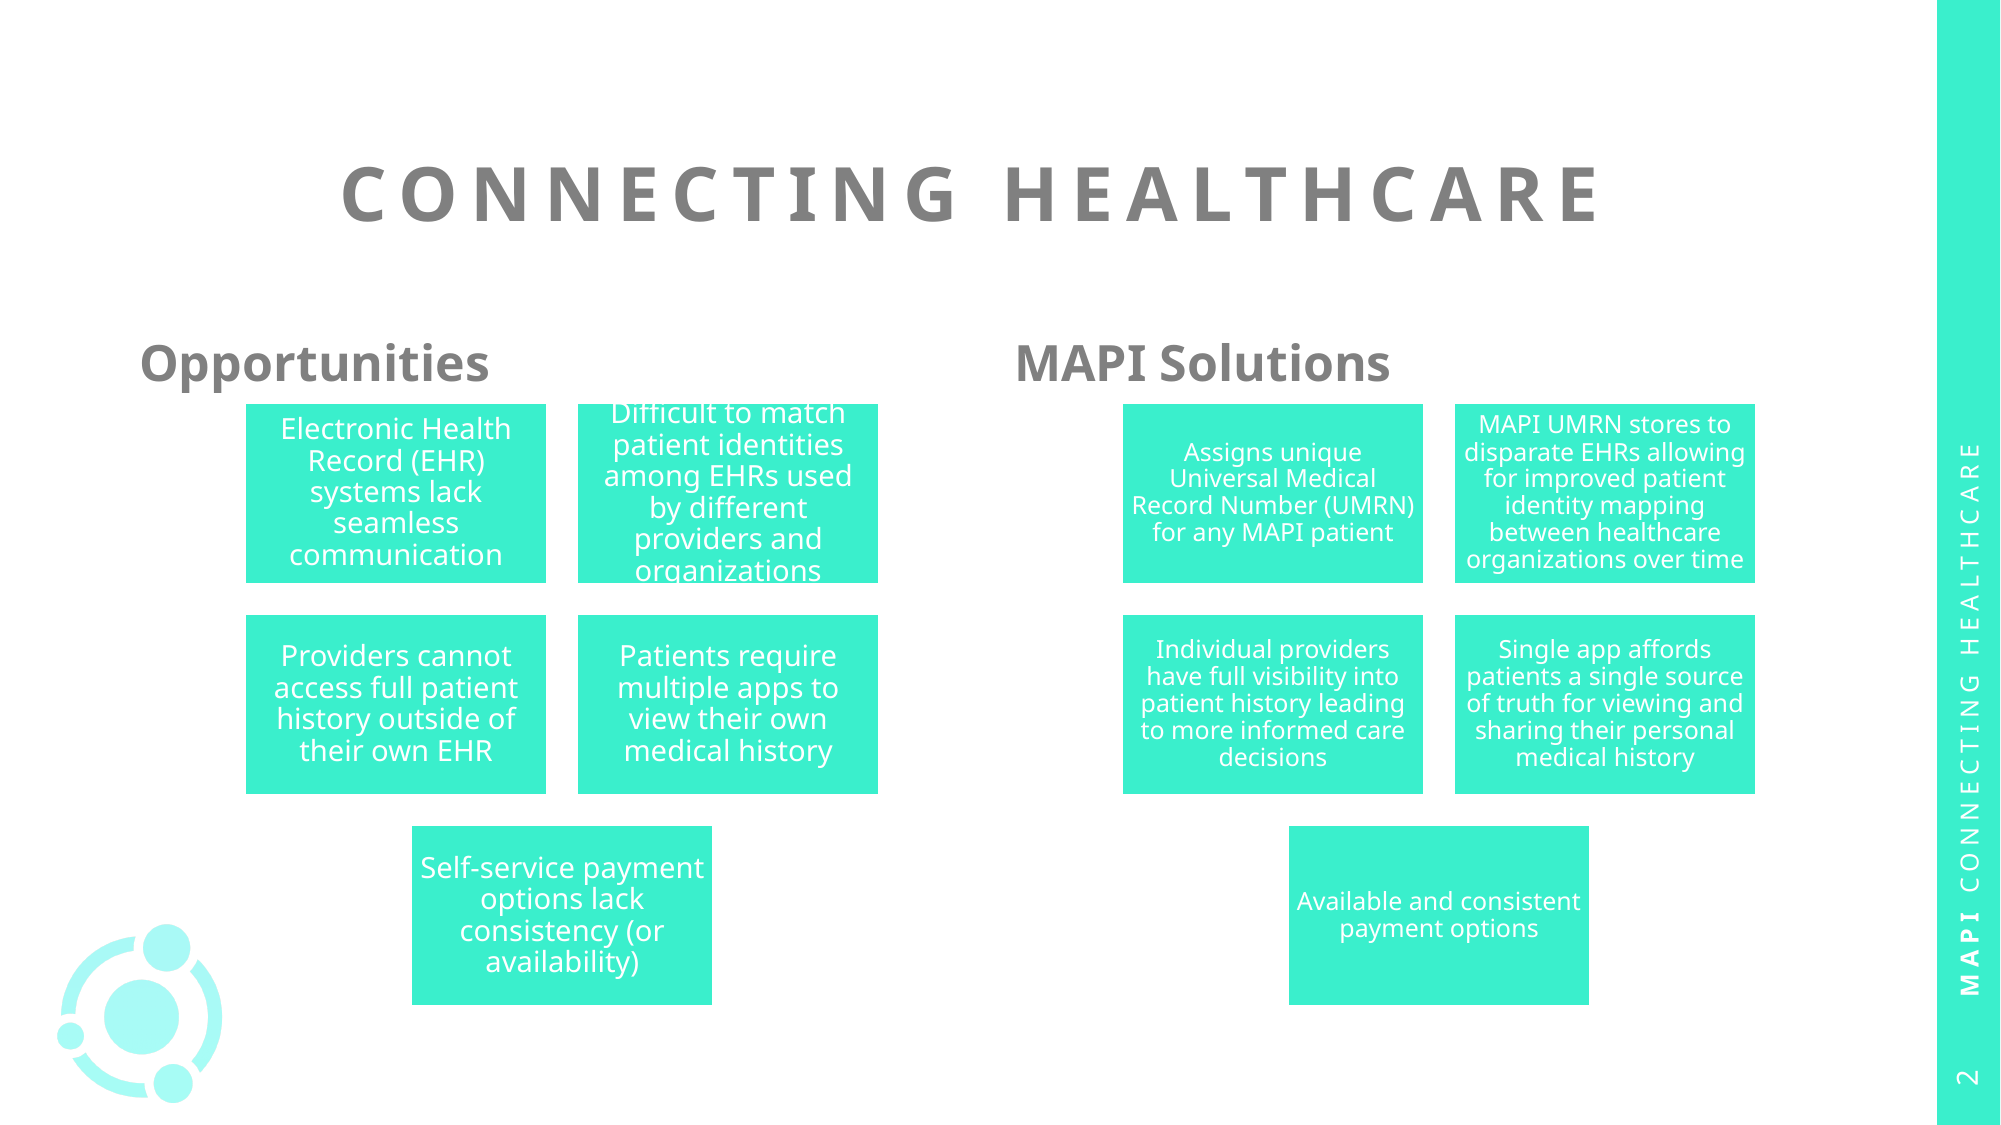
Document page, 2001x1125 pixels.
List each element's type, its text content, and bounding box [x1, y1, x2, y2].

title Connecting Healthcare [139, 143, 1800, 251]
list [1013, 402, 1865, 1007]
list Opportunities [139, 255, 986, 391]
slide_number 2 [1937, 1032, 2000, 1125]
list MAPI Solutions [1014, 255, 1865, 391]
footer MAPI CONNECTING HEALTHCARE [1937, 0, 2000, 1032]
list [139, 402, 986, 1007]
